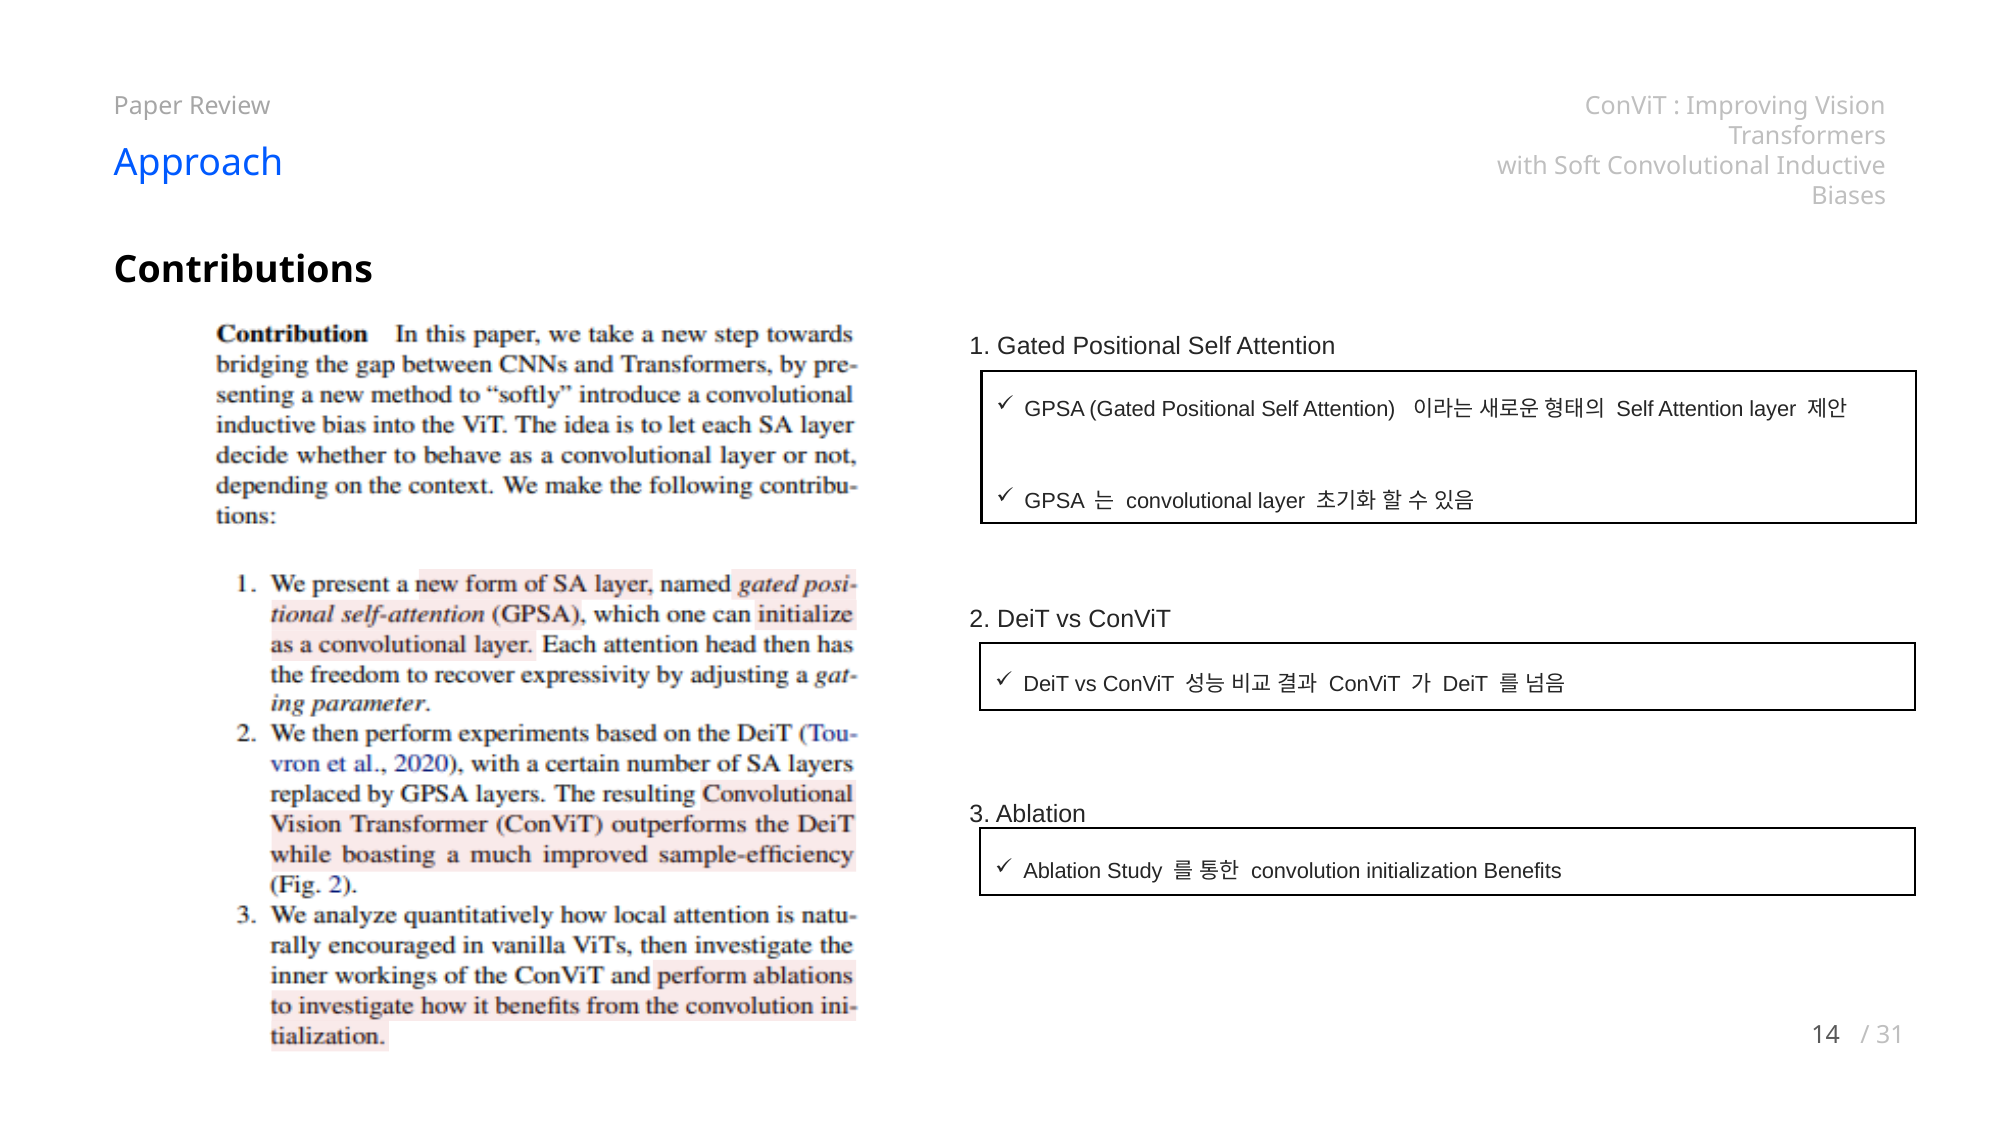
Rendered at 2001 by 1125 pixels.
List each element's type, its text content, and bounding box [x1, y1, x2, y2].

text_box 3. Ablation [926, 774, 1578, 836]
text_box Contributions [98, 237, 1799, 323]
text_box 1. Gated Positional Self Attention [926, 305, 1578, 367]
text_box 14 [1751, 1011, 1855, 1061]
text_box 2. DeiT vs ConViT [926, 579, 1578, 641]
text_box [980, 828, 1915, 896]
text_box Paper Review [99, 82, 571, 128]
text_box Approach [99, 130, 453, 191]
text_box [201, 312, 883, 1067]
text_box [981, 367, 1920, 524]
text_box / 31 [1827, 1011, 1920, 1057]
text_box ConViT : Improving Vision Transformers with Soft Convolutional Inductive Biases [1444, 82, 1901, 217]
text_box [980, 642, 1915, 710]
